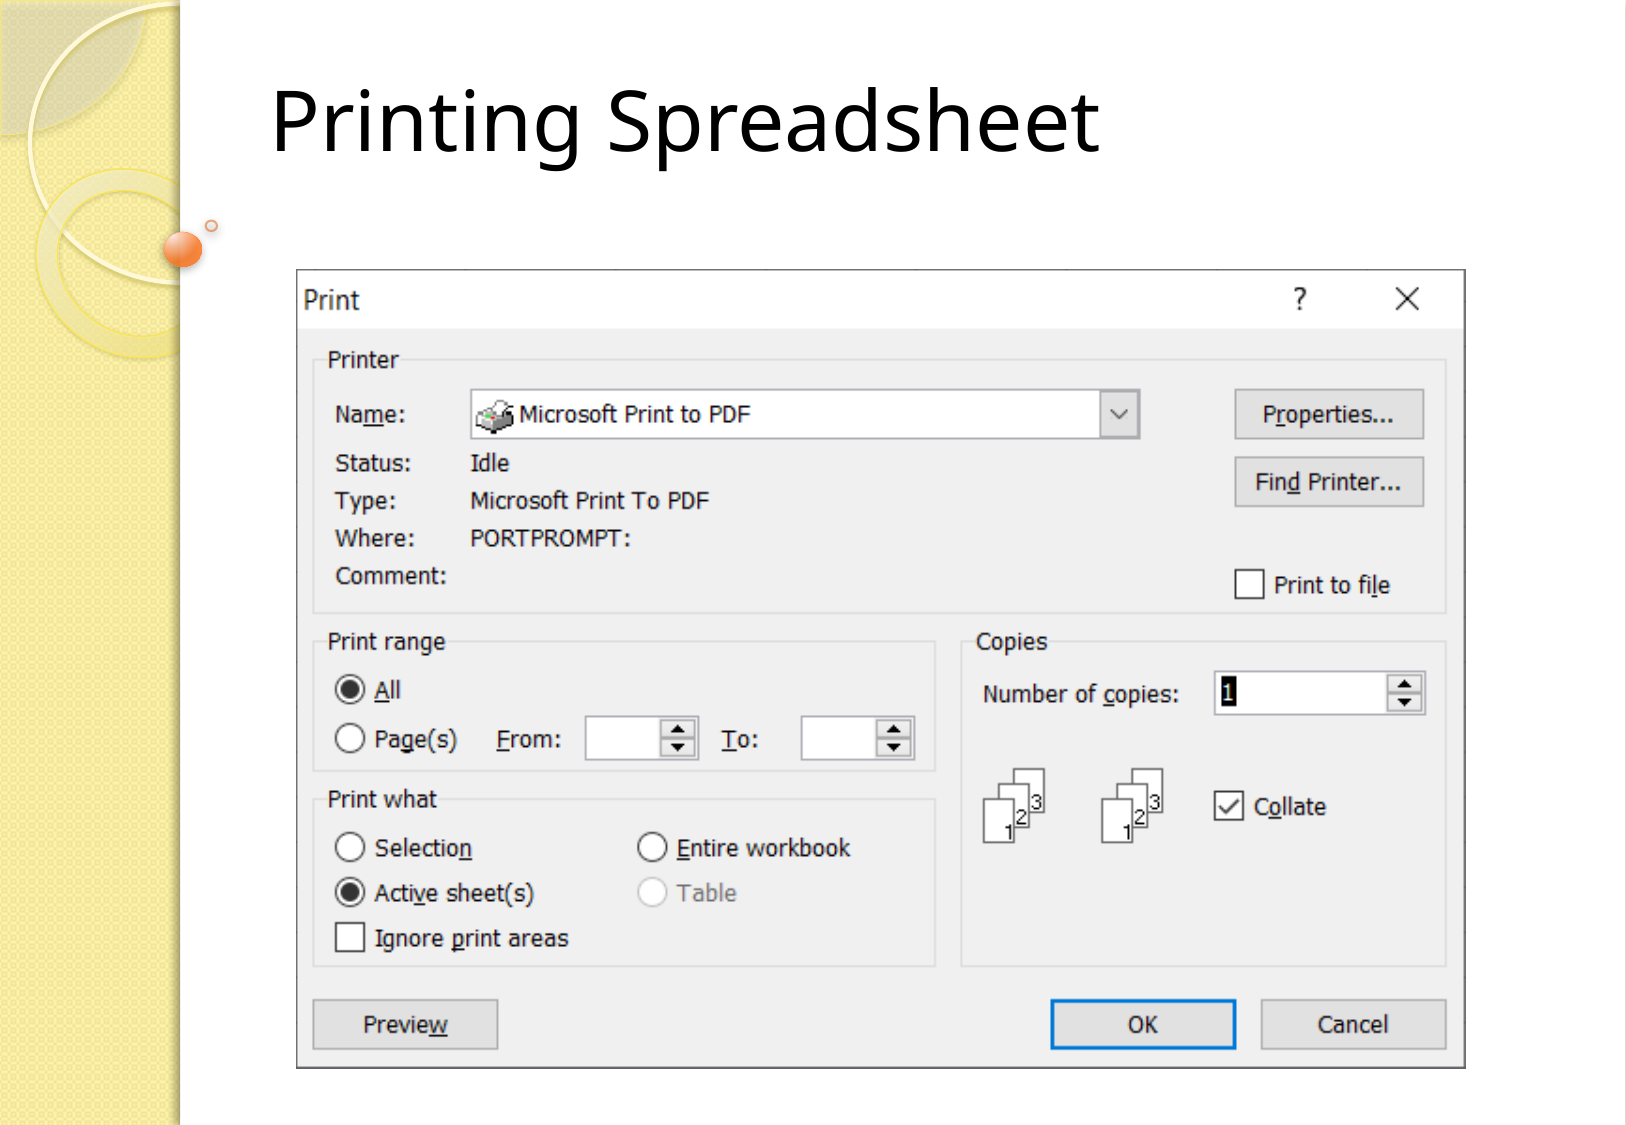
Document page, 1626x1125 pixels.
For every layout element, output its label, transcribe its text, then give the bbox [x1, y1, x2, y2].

picture [296, 269, 1466, 1069]
title Printing Spreadsheet [254, 59, 1571, 176]
